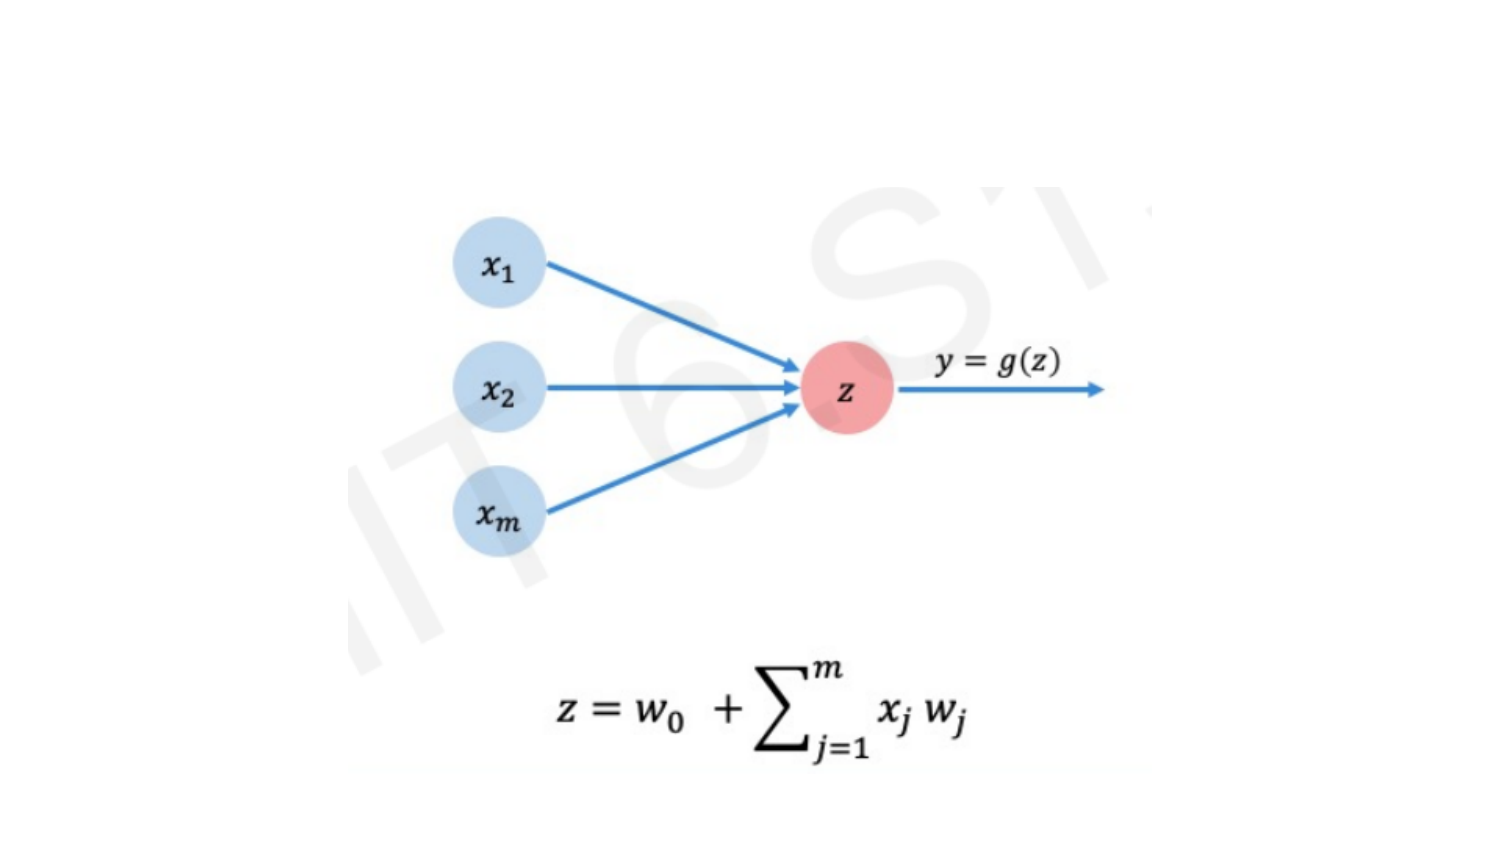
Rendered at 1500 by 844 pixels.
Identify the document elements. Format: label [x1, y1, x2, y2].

picture [348, 187, 1152, 774]
